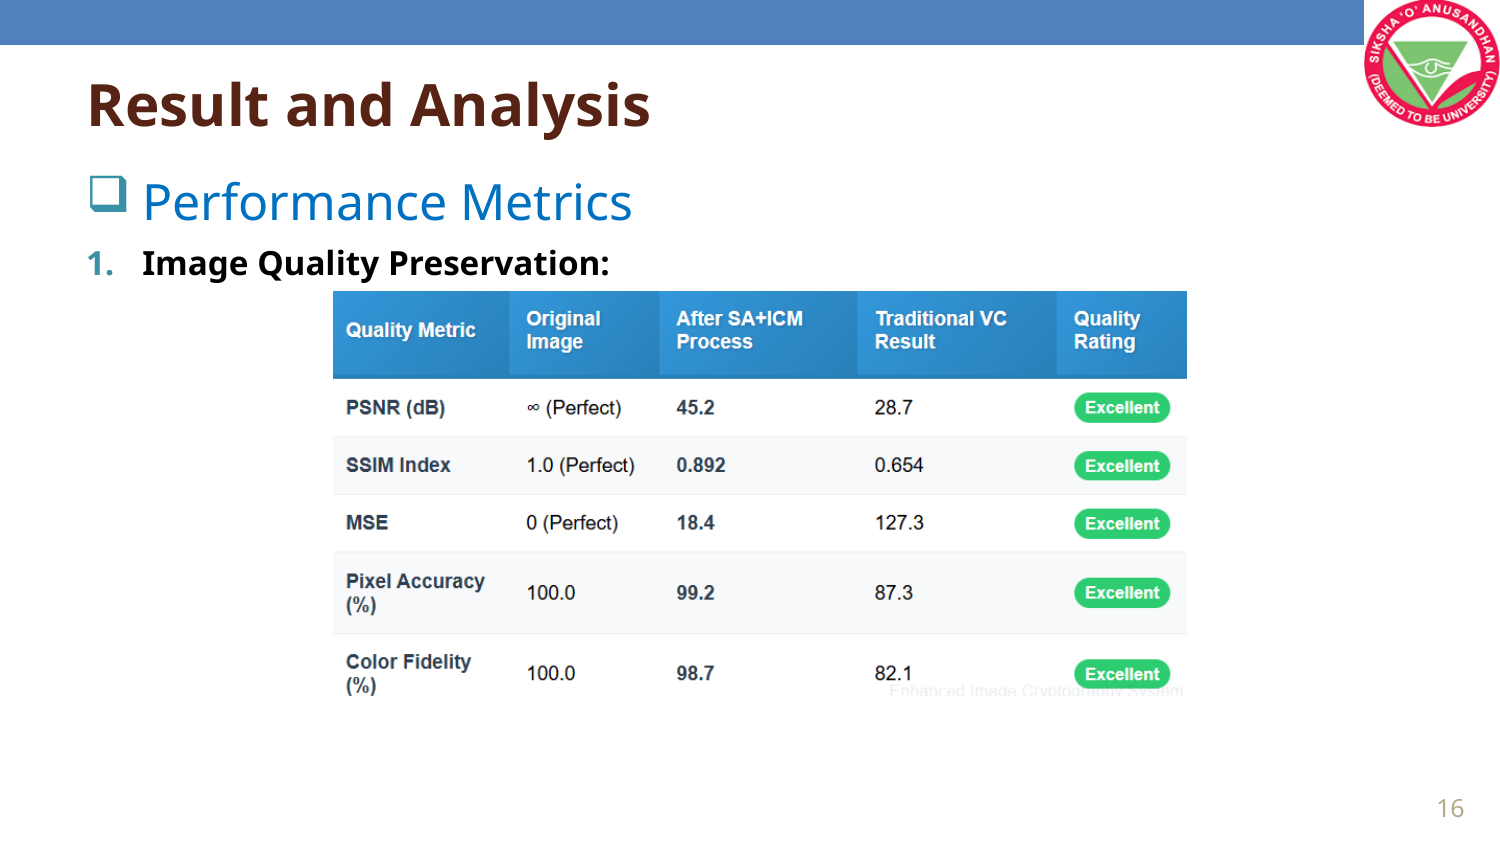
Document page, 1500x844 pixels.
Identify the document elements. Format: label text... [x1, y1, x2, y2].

picture [333, 291, 1187, 697]
text_box 16 [1413, 775, 1488, 835]
text_box Result and Analysis [72, 55, 1433, 151]
text_box Performance Metrics Image Quality Preservation: [71, 163, 1449, 756]
picture [1363, 0, 1500, 127]
